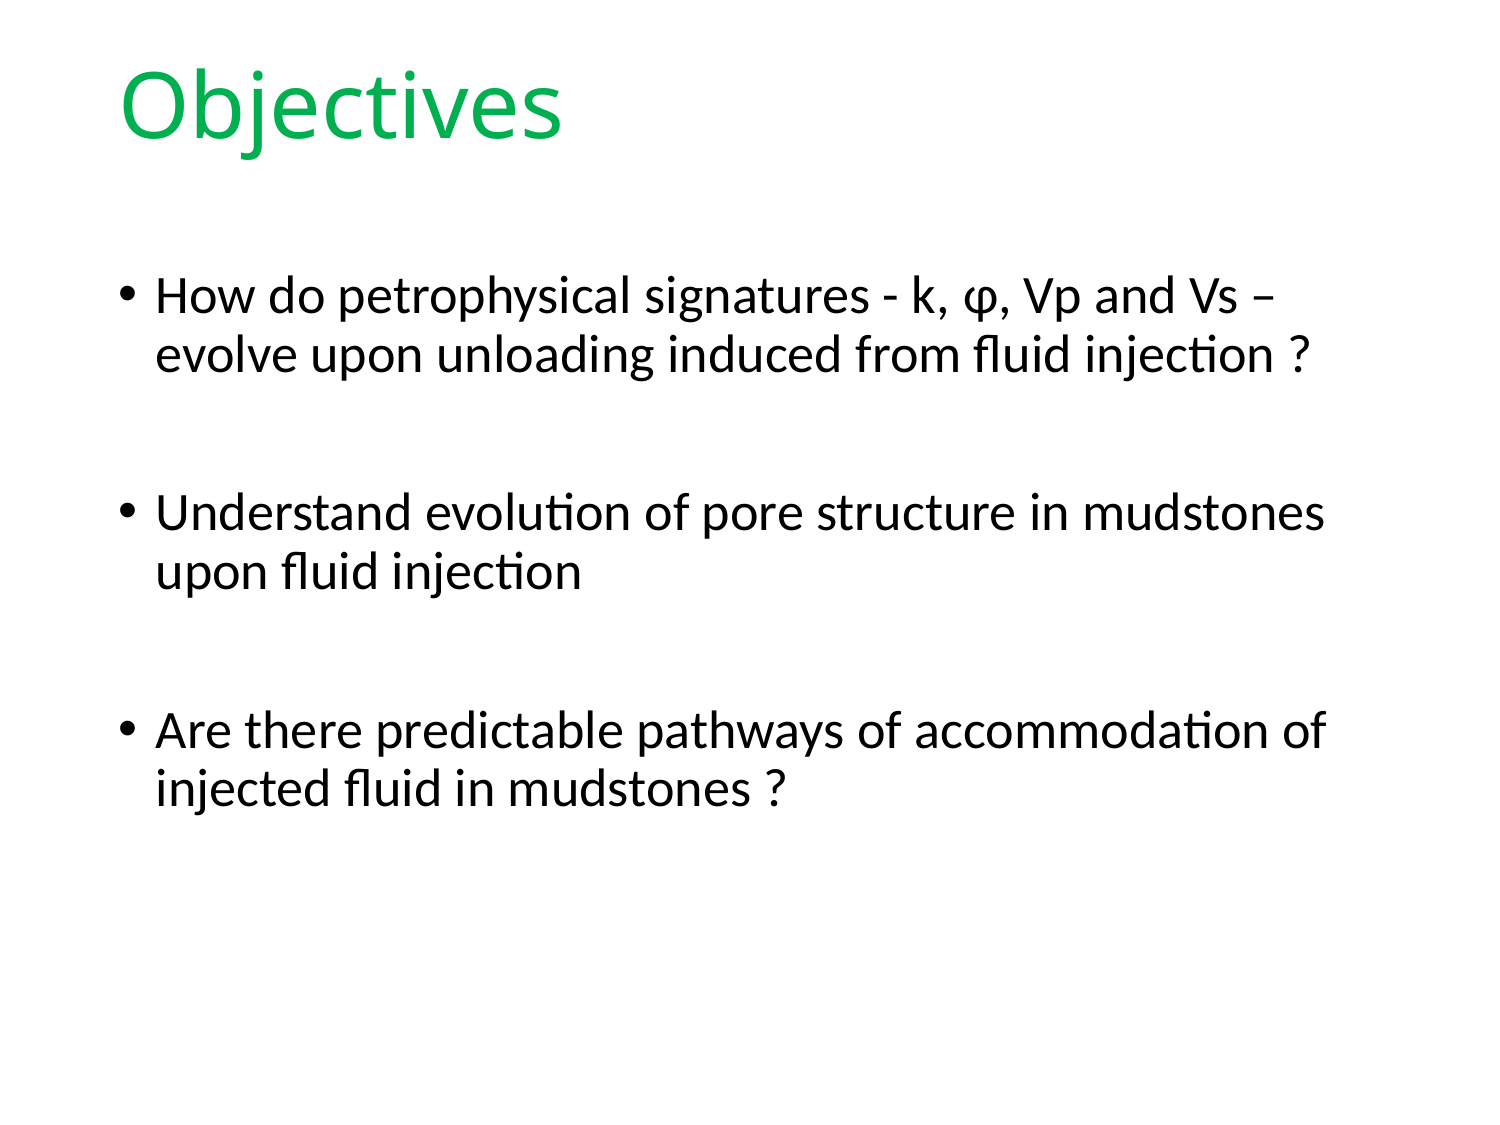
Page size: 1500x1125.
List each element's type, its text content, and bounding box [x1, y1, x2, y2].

title Objectives [103, 0, 1397, 218]
list How do petrophysical signatures - k, φ, Vp and Vs – evolve upon unloading induced from fluid injection ? Understand evolution of pore structure in mudstones upon fluid injection Are there predictable pathways of accommodation of injected fluid in mudstones ? [103, 259, 1397, 1058]
